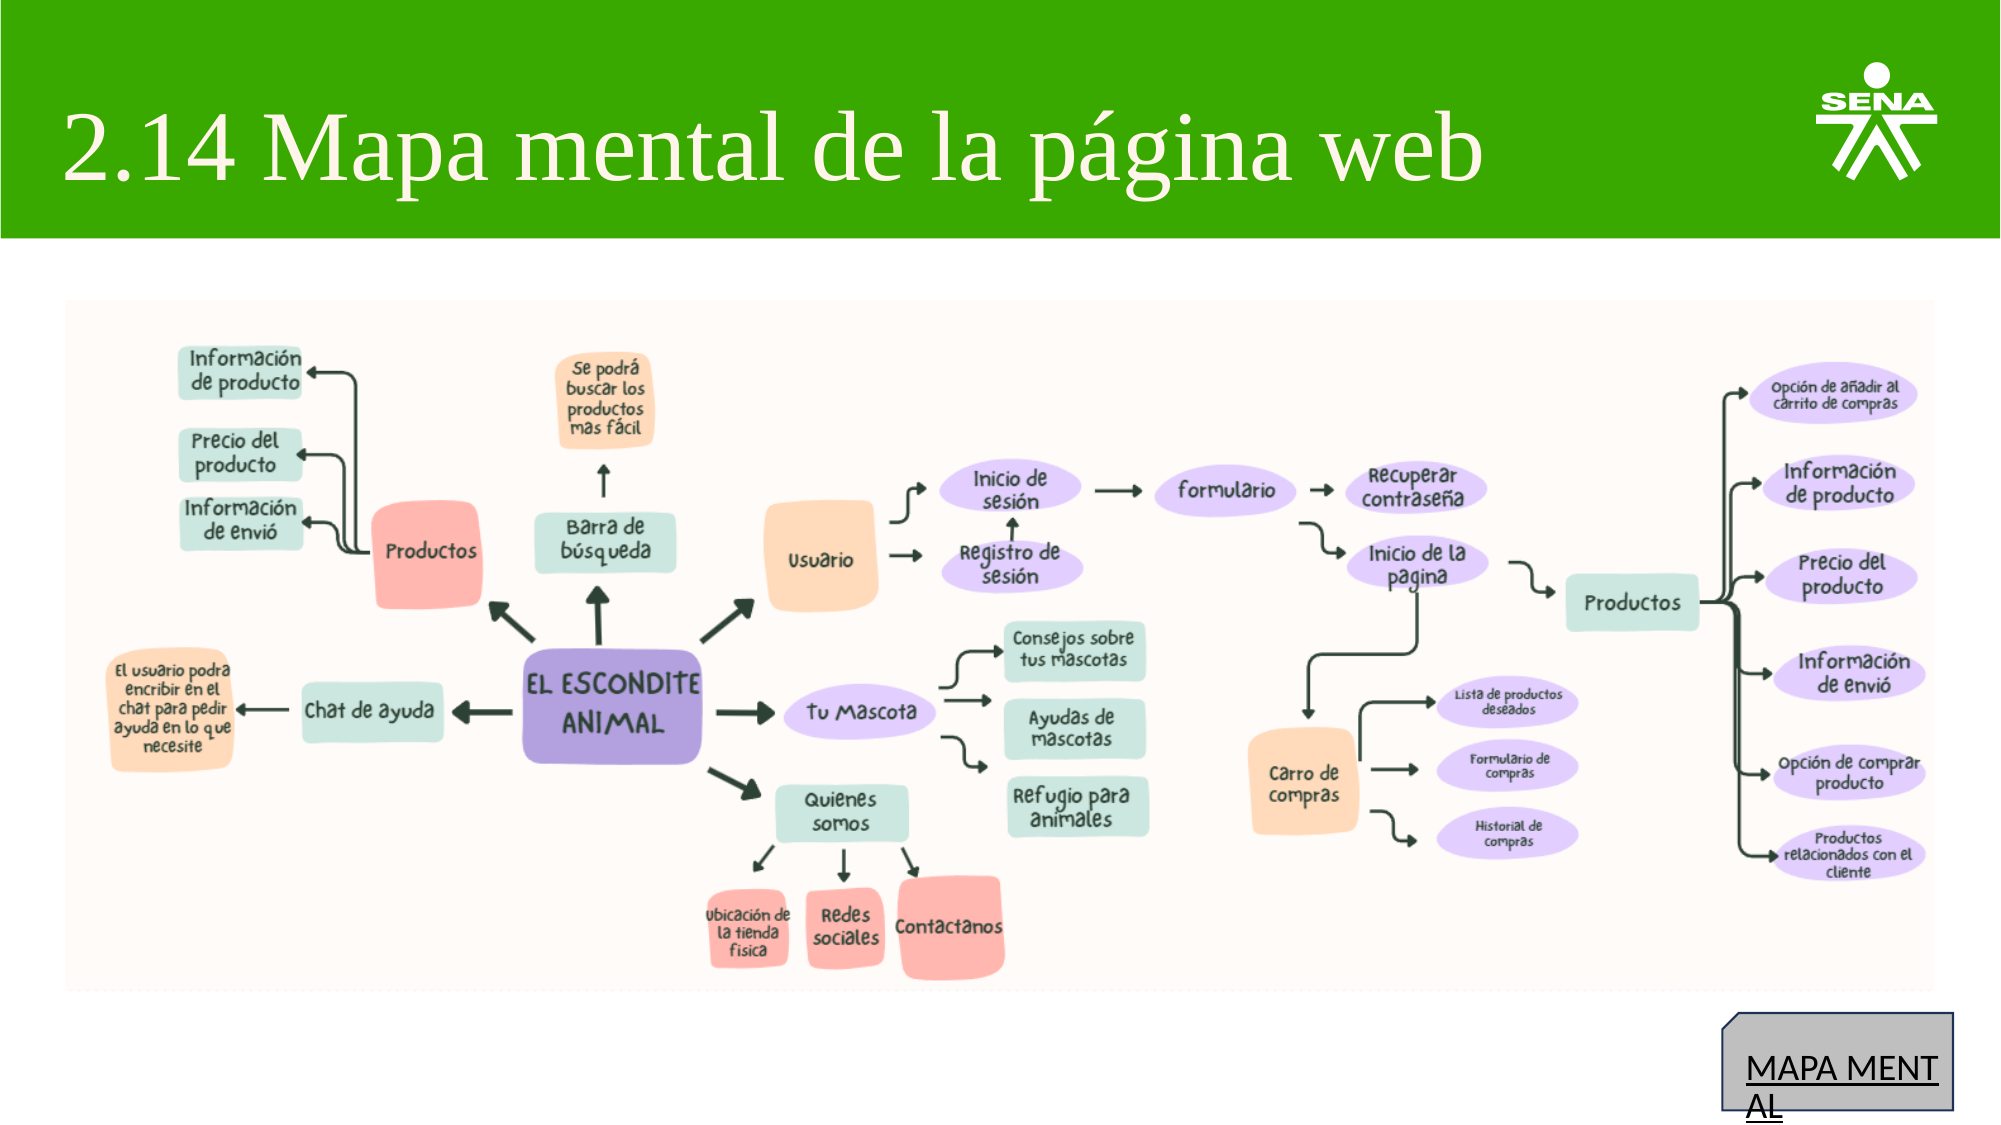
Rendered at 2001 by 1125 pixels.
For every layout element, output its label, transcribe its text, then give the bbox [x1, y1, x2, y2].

text_box 2.14 Mapa mental de la página web [46, 78, 1772, 218]
picture [0, 0, 2001, 1125]
text_box MAPA MENTAL [1721, 1011, 1955, 1112]
